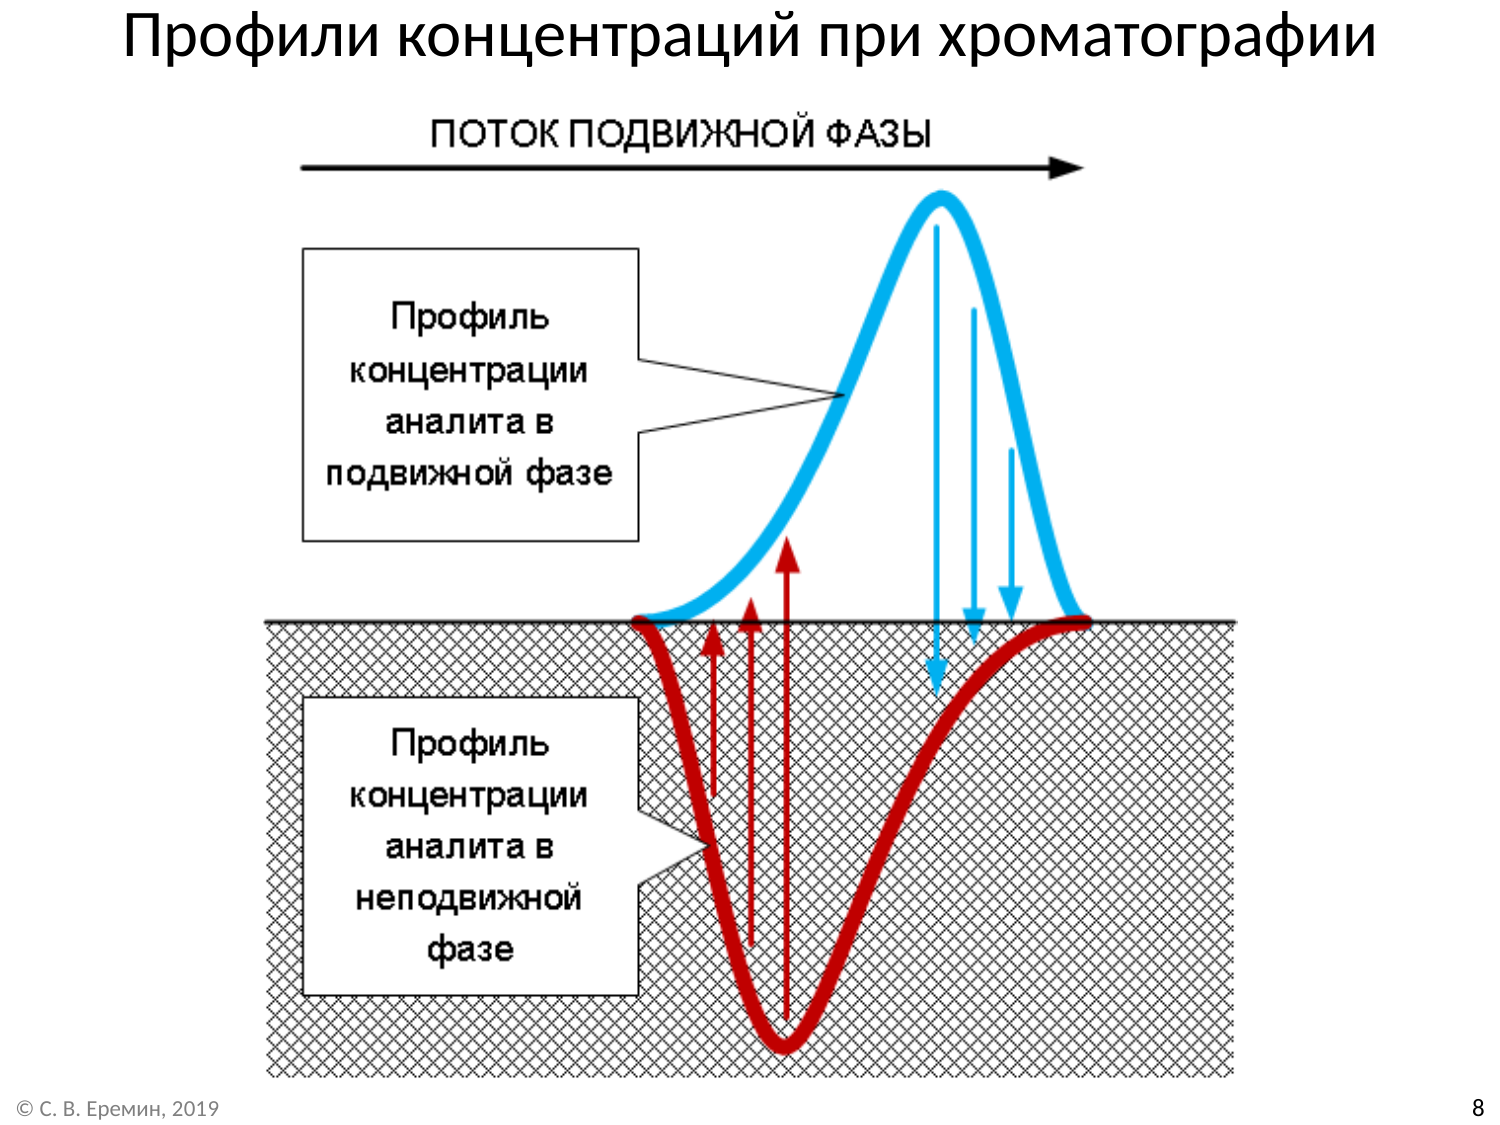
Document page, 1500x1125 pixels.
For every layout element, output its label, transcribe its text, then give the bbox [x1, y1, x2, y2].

picture [262, 110, 1238, 1080]
slide_number 8 [1429, 1086, 1500, 1125]
title Профили концентраций при хроматографии [1, 0, 1500, 61]
